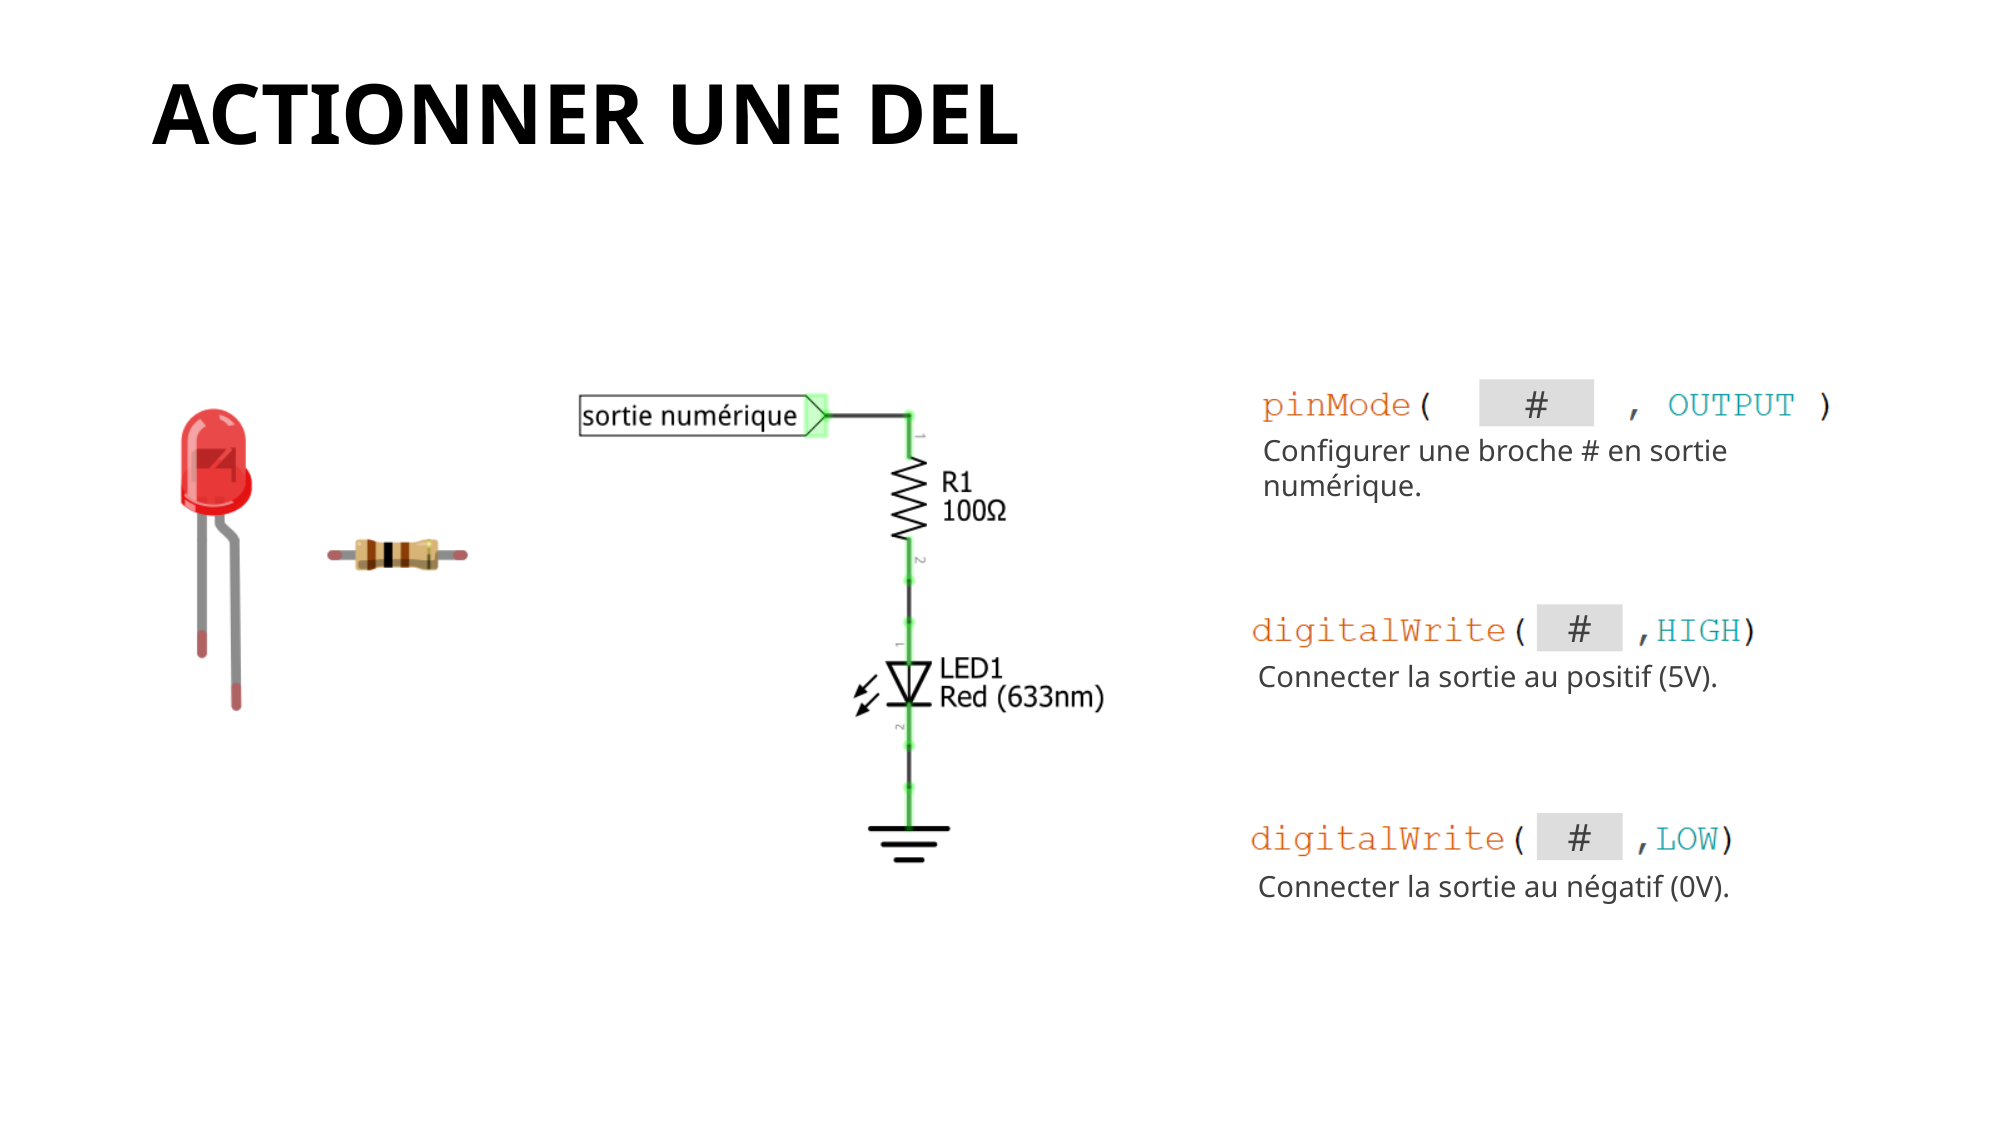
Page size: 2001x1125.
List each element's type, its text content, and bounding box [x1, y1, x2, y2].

text_box Connecter la sortie au positif (5V). [1243, 651, 1858, 702]
picture [137, 382, 508, 740]
picture [1248, 602, 1780, 660]
text_box Connecter la sortie au négatif (0V). [1243, 861, 1858, 911]
text_box Configurer une broche # en sortie numérique. [1248, 424, 1863, 510]
picture [1258, 379, 1842, 437]
text_box # [1536, 812, 1624, 816]
picture [1243, 816, 1739, 864]
picture [574, 367, 1131, 896]
title ACTIONNER UNE DEL [137, 59, 1863, 175]
